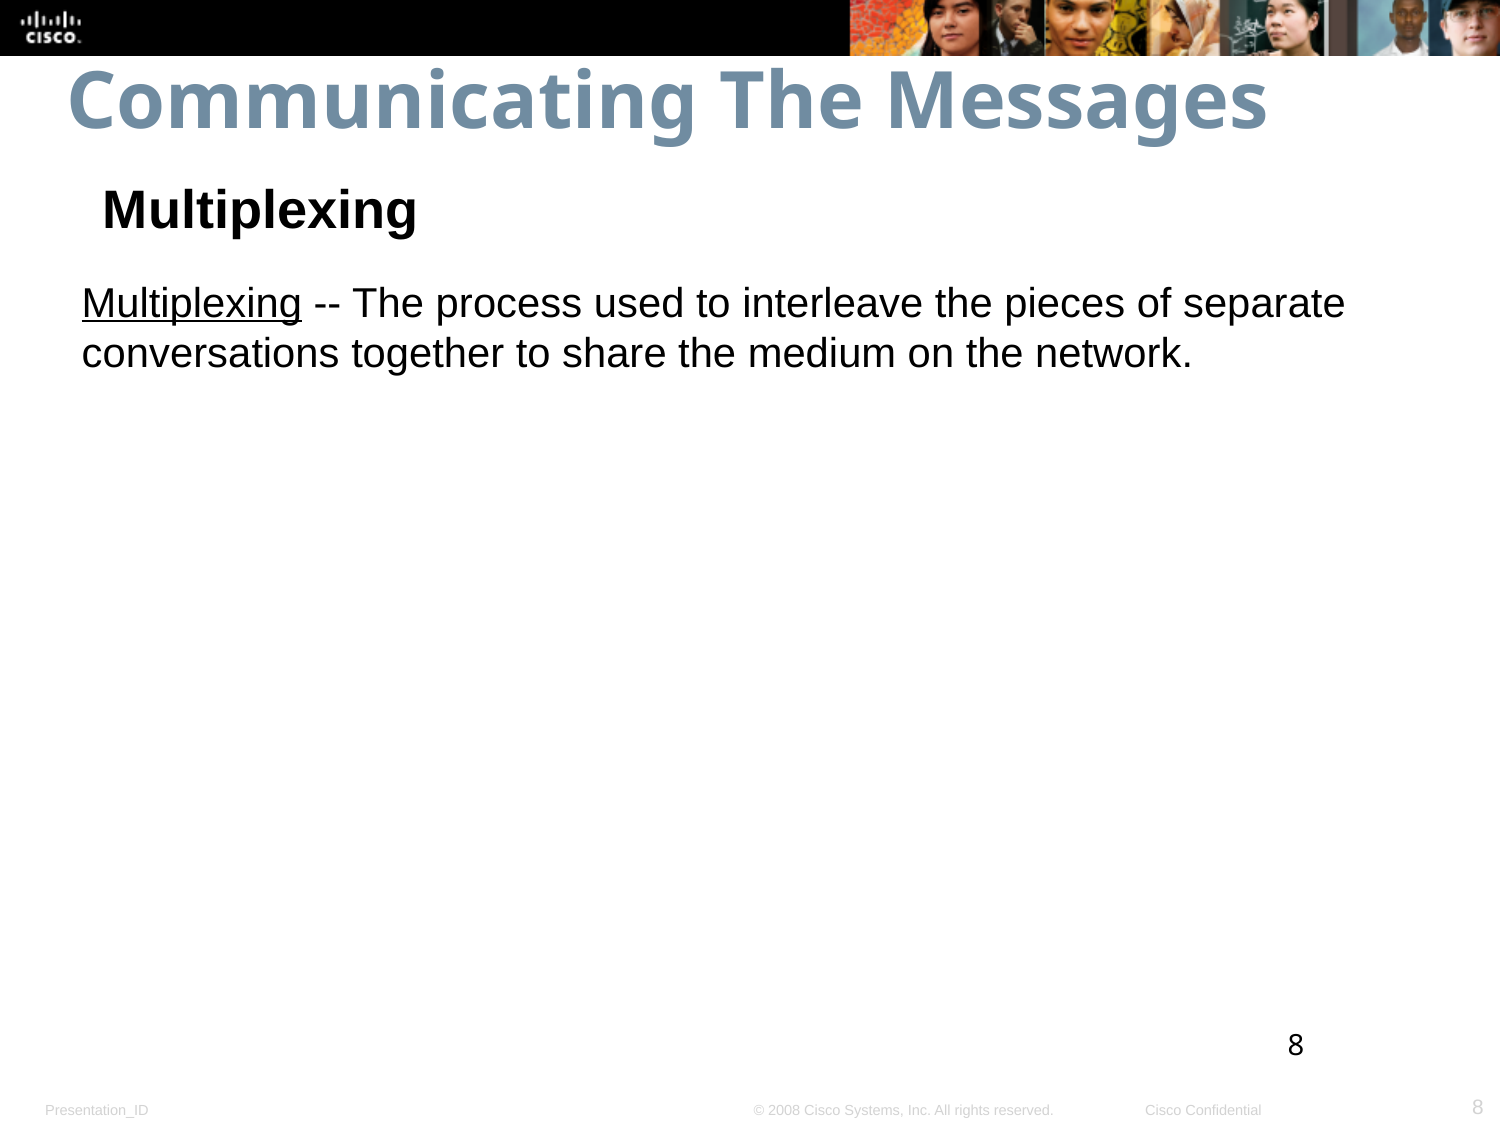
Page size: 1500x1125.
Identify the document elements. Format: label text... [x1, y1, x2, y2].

title Communicating The Messages [52, 35, 1425, 153]
slide_number 8 [1139, 1019, 1453, 1110]
list Multiplexing Multiplexing -- The process used to interleave the pieces of separate conversations together to share the medium on the network. [29, 172, 1472, 980]
picture [0, 0, 1500, 56]
